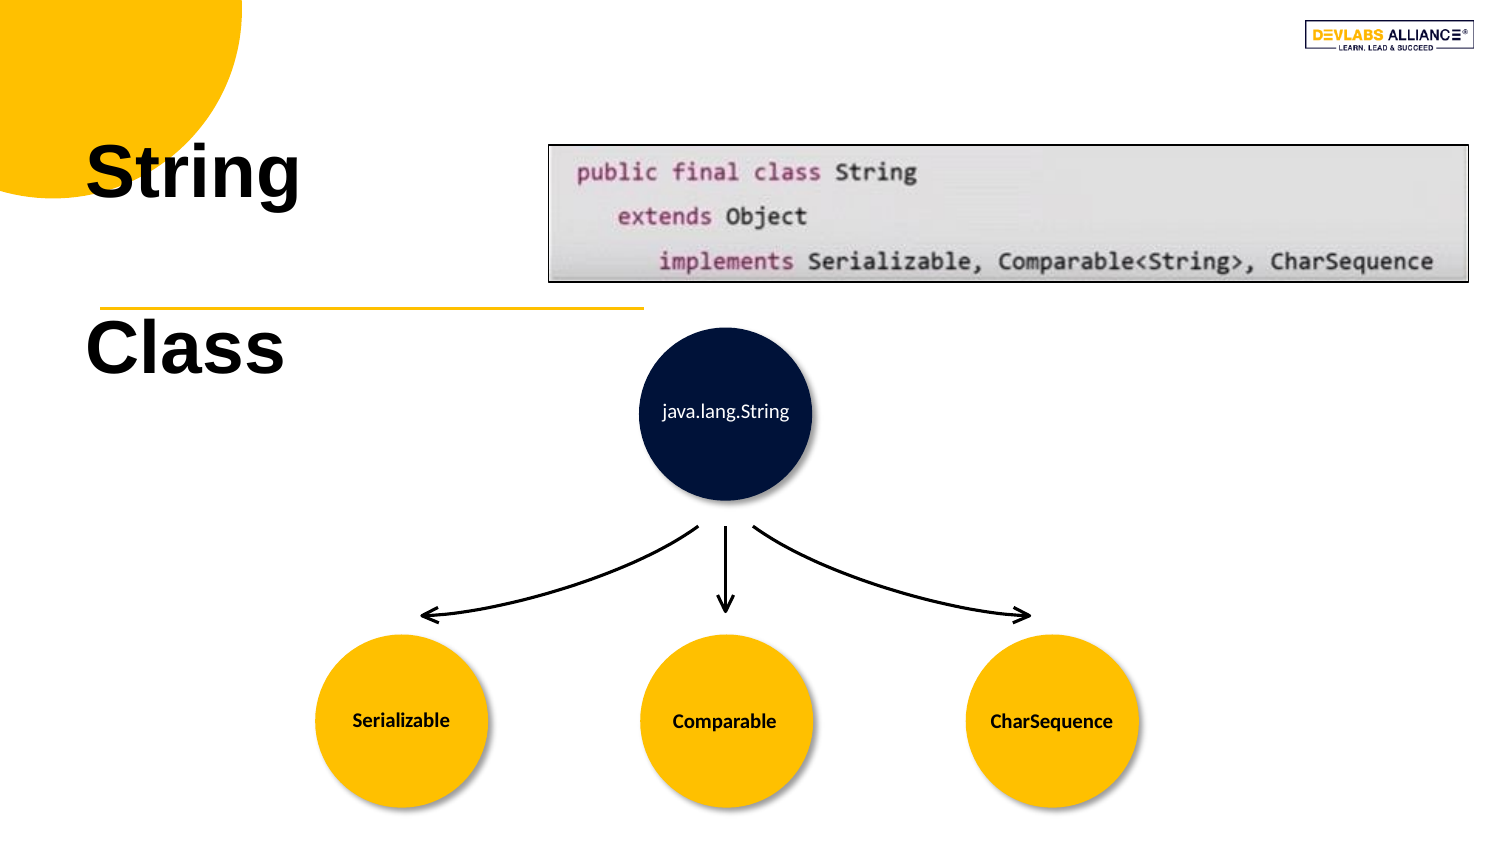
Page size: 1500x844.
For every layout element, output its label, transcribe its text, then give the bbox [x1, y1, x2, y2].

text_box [637, 632, 825, 819]
title String Class [83, 118, 305, 389]
text_box [752, 526, 1030, 623]
text_box [421, 526, 699, 623]
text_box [962, 632, 1151, 819]
text_box [717, 526, 734, 612]
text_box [547, 143, 1470, 283]
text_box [635, 325, 824, 512]
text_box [312, 632, 500, 819]
text_box [0, 0, 242, 199]
picture [1305, 20, 1474, 51]
